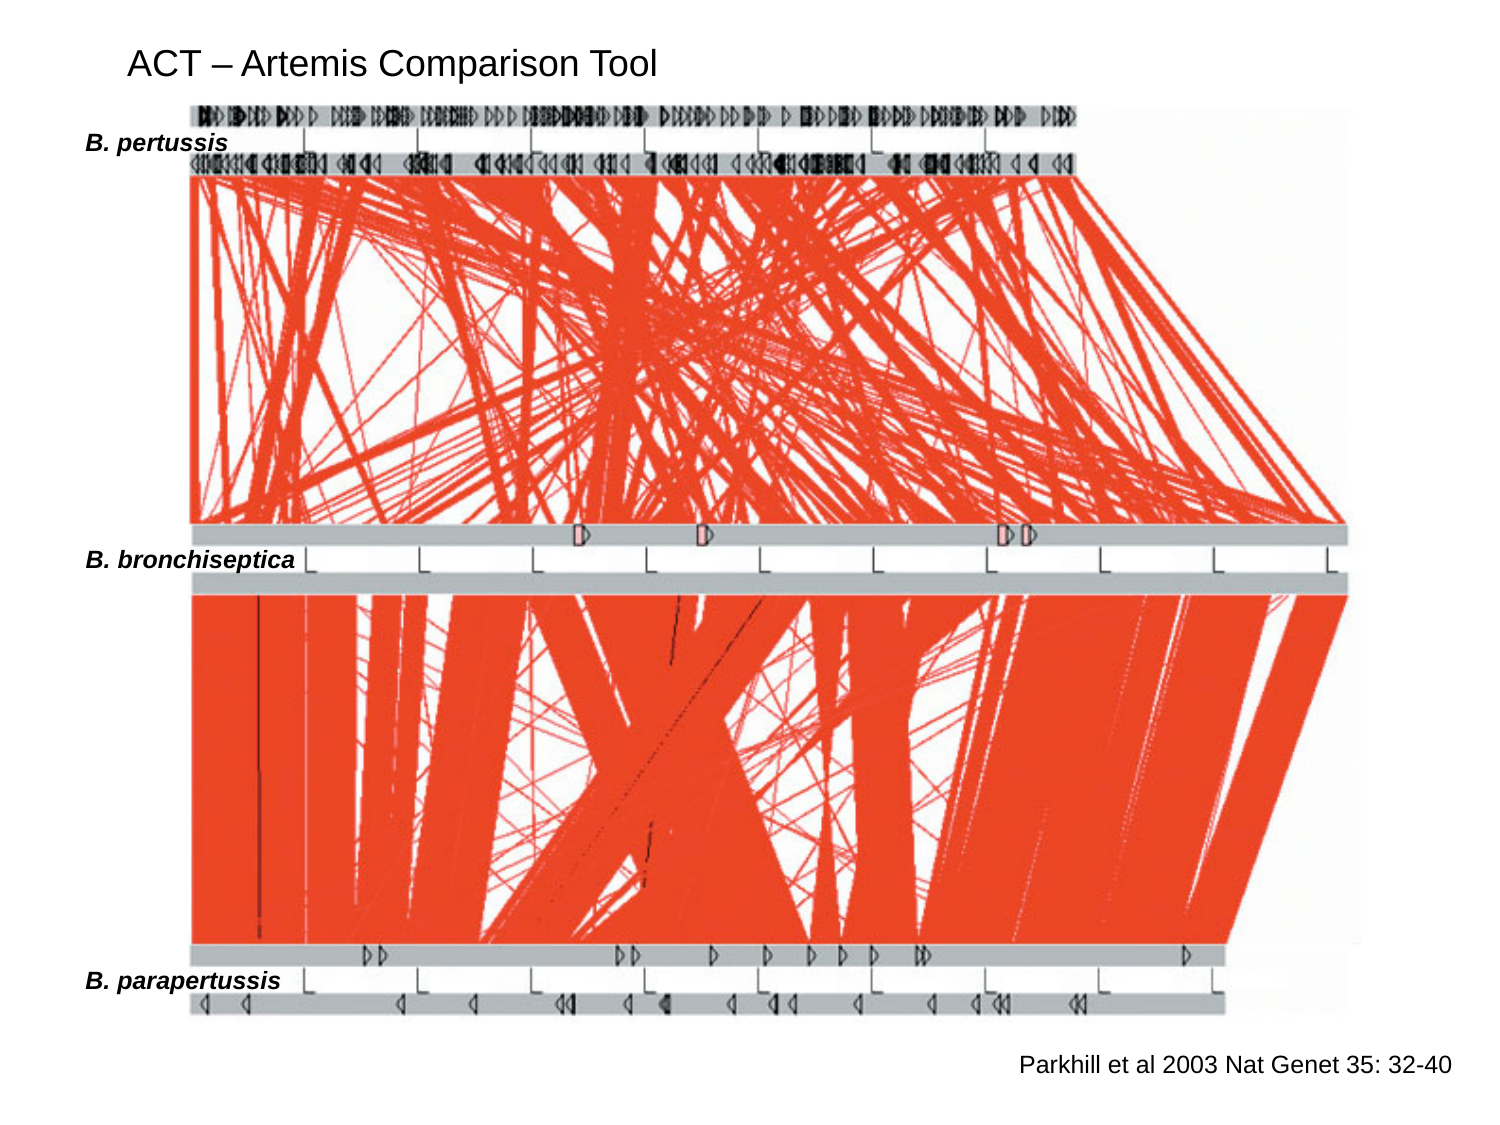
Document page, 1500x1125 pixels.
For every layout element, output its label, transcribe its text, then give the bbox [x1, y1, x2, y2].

text_box B. parapertussis [70, 957, 173, 1002]
text_box B. pertussis [70, 119, 173, 165]
text_box ACT – Artemis Comparison Tool [112, 31, 673, 91]
text_box Parkhill et al 2003 Nat Genet 35: 32-40 [1004, 1041, 1476, 1087]
text_box B. bronchiseptica [70, 535, 173, 581]
picture [173, 89, 1361, 1031]
